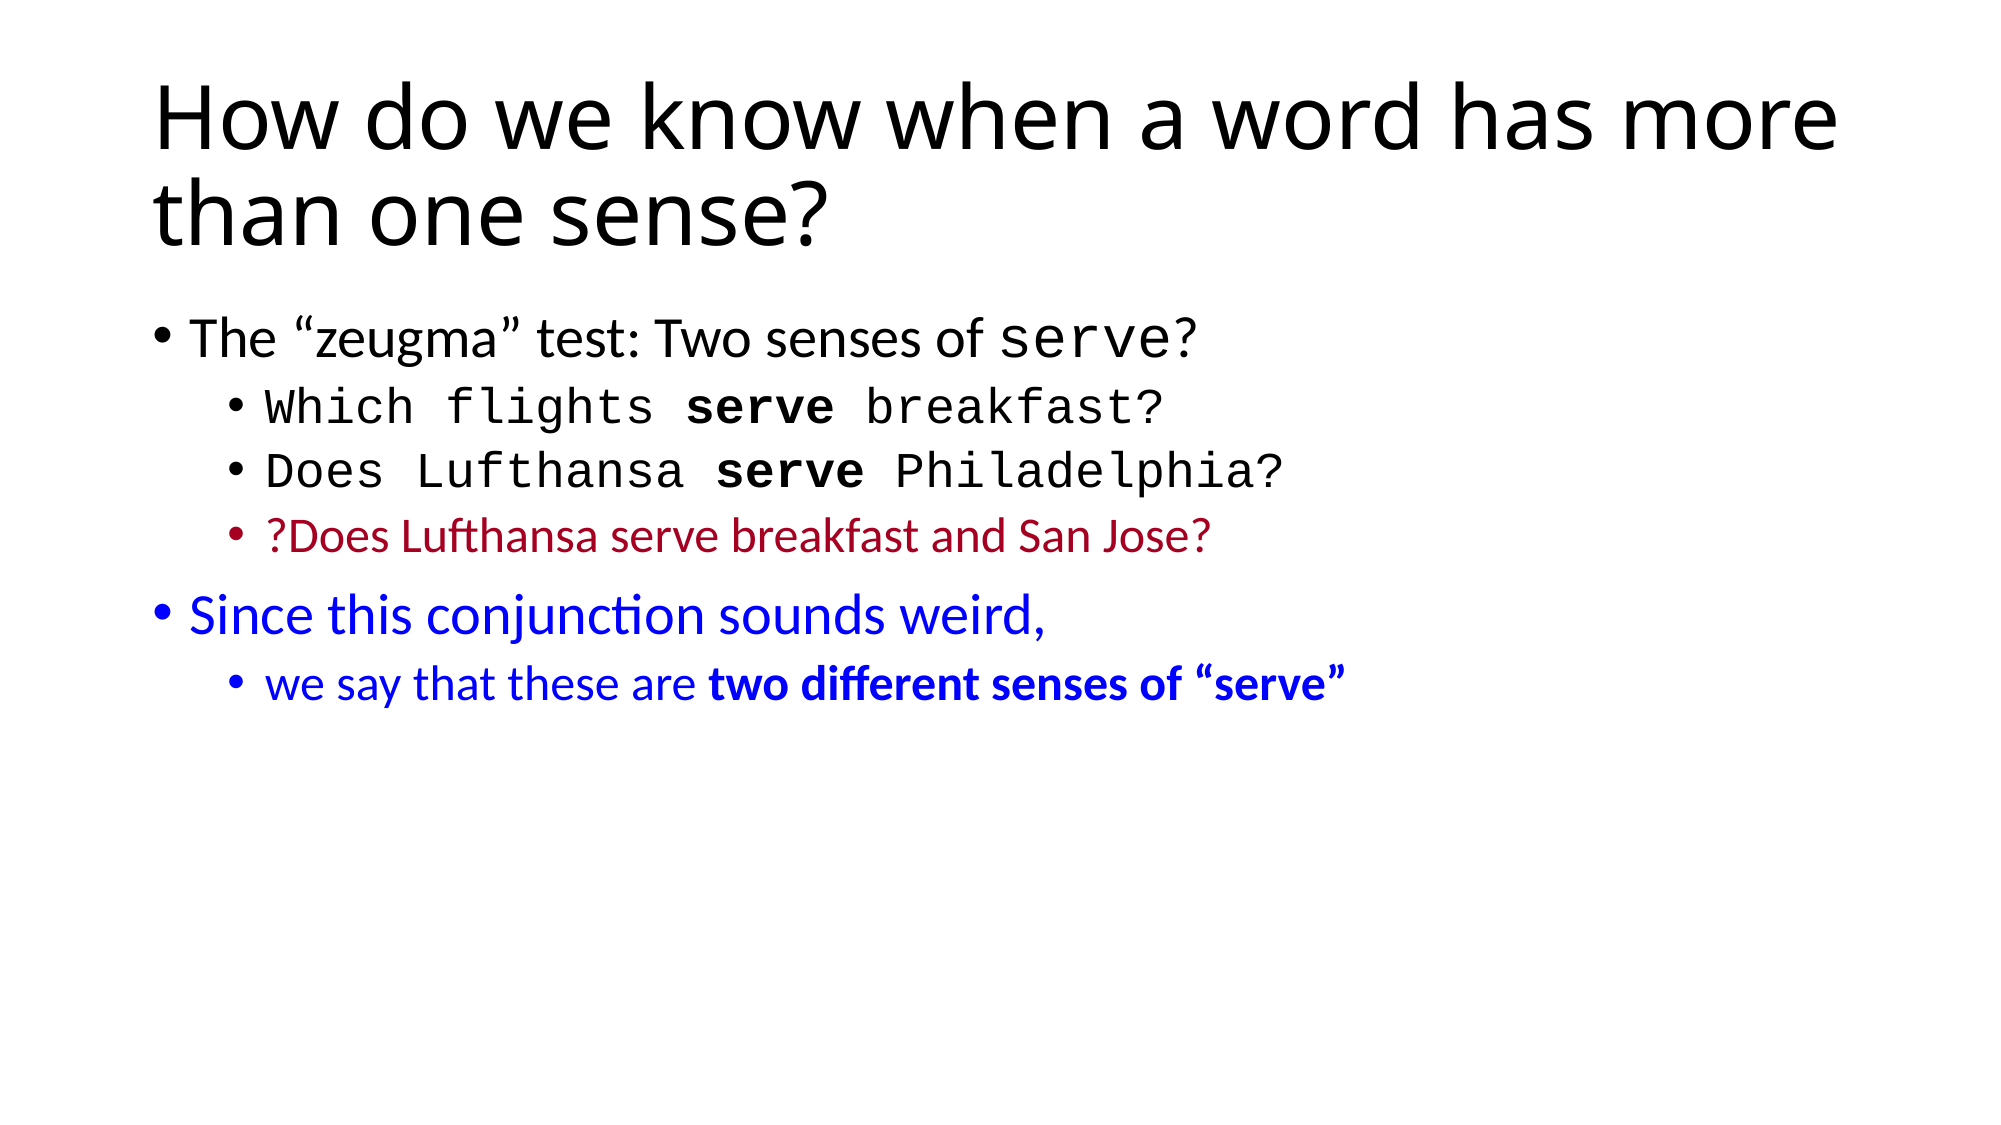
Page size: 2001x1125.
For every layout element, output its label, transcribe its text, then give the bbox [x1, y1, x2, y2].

title How do we know when a word has more than one sense? [137, 59, 1863, 278]
list The “zeugma” test: Two senses of serve? Which flights serve breakfast? Does Lufthansa serve Philadelphia? ?Does Lufthansa serve breakfast and San Jose? Since this conjunction sounds weird, we say that these are two different senses of “serve” [137, 299, 1863, 1014]
